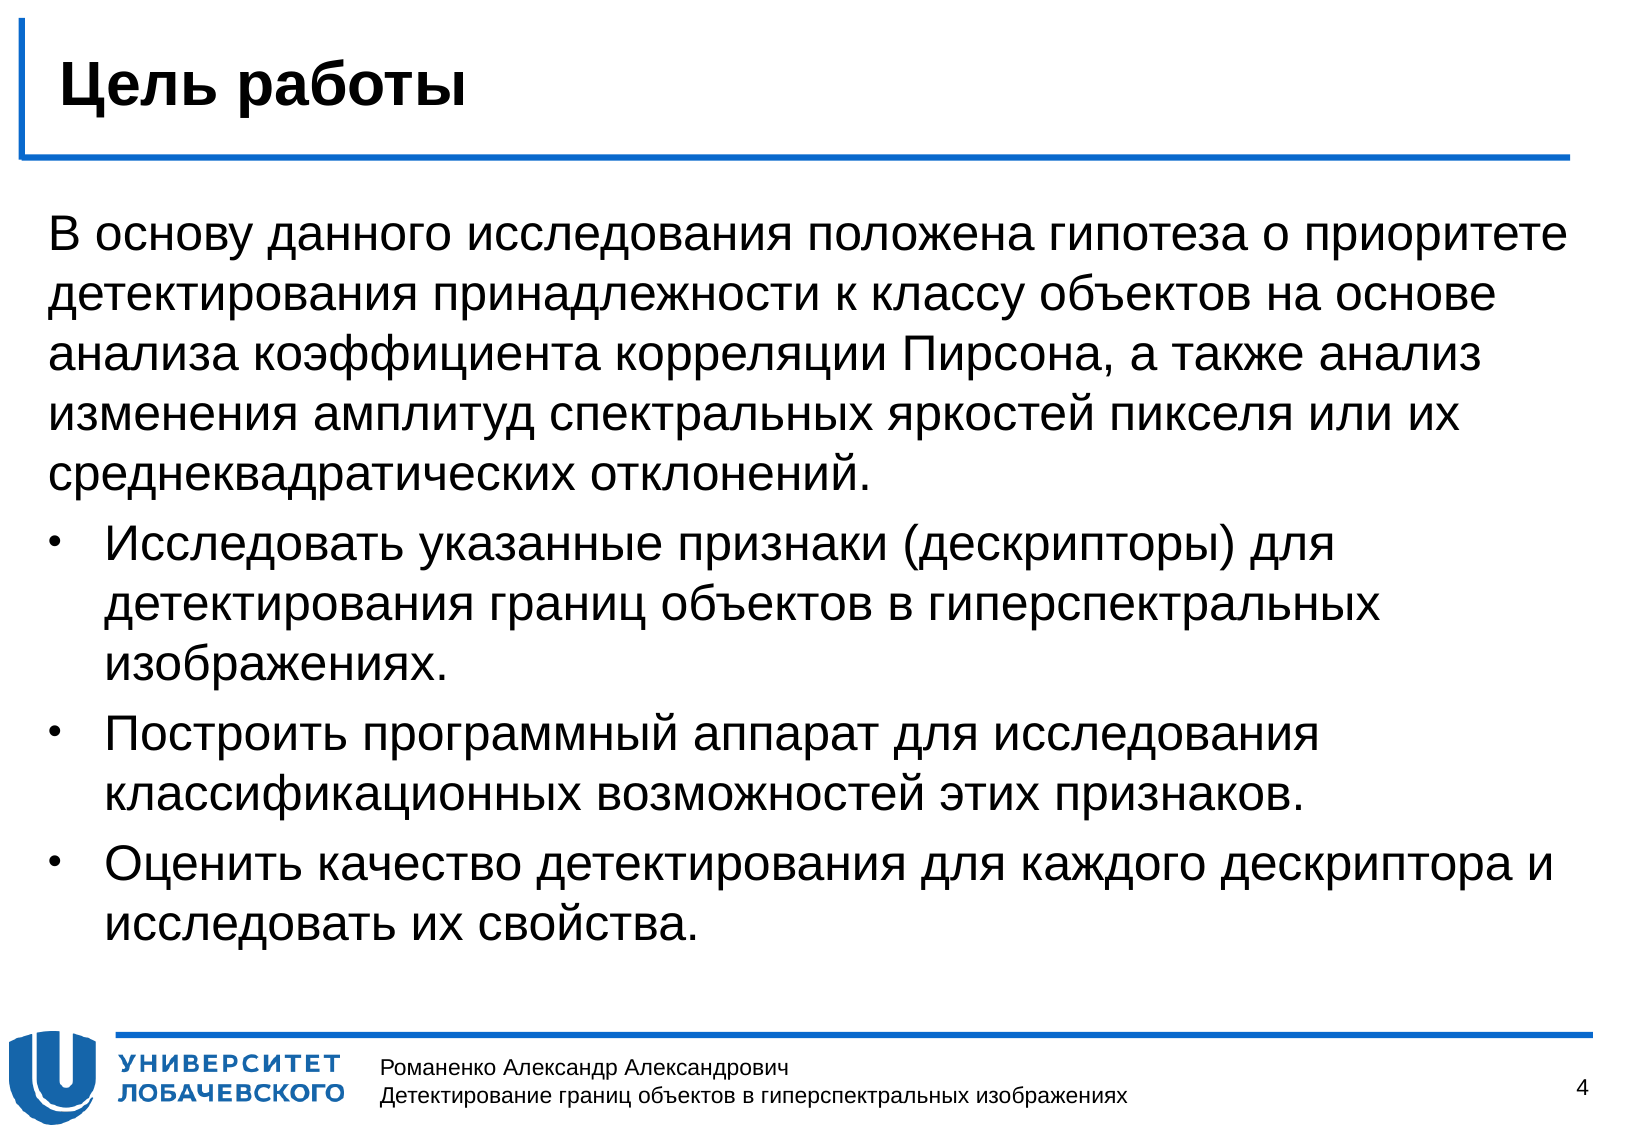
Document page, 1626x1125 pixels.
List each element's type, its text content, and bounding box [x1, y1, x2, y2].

picture [9, 1031, 344, 1125]
slide_number 4 [1497, 1051, 1605, 1125]
title Цель работы [44, 33, 1536, 127]
list В основу данного исследования положена гипотеза о приоритете детектирования принадлежности к классу объектов на основе анализа коэффициента корреляции Пирсона, а также анализ изменения амплитуд спектральных яркостей пикселя или их среднеквадратических отклонений. Исследовать указанные признаки (дескрипторы) для детектирования границ объектов в гиперспектральных изображениях. Построить программный аппарат для исследования классификационных возможностей этих признаков. Оценить качество детектирования для каждого дескриптора и исследовать их свойства. [32, 192, 1593, 973]
footer Романенко Александр Александрович Детектирование границ объектов в гиперспектральных изображениях [364, 1045, 1216, 1120]
